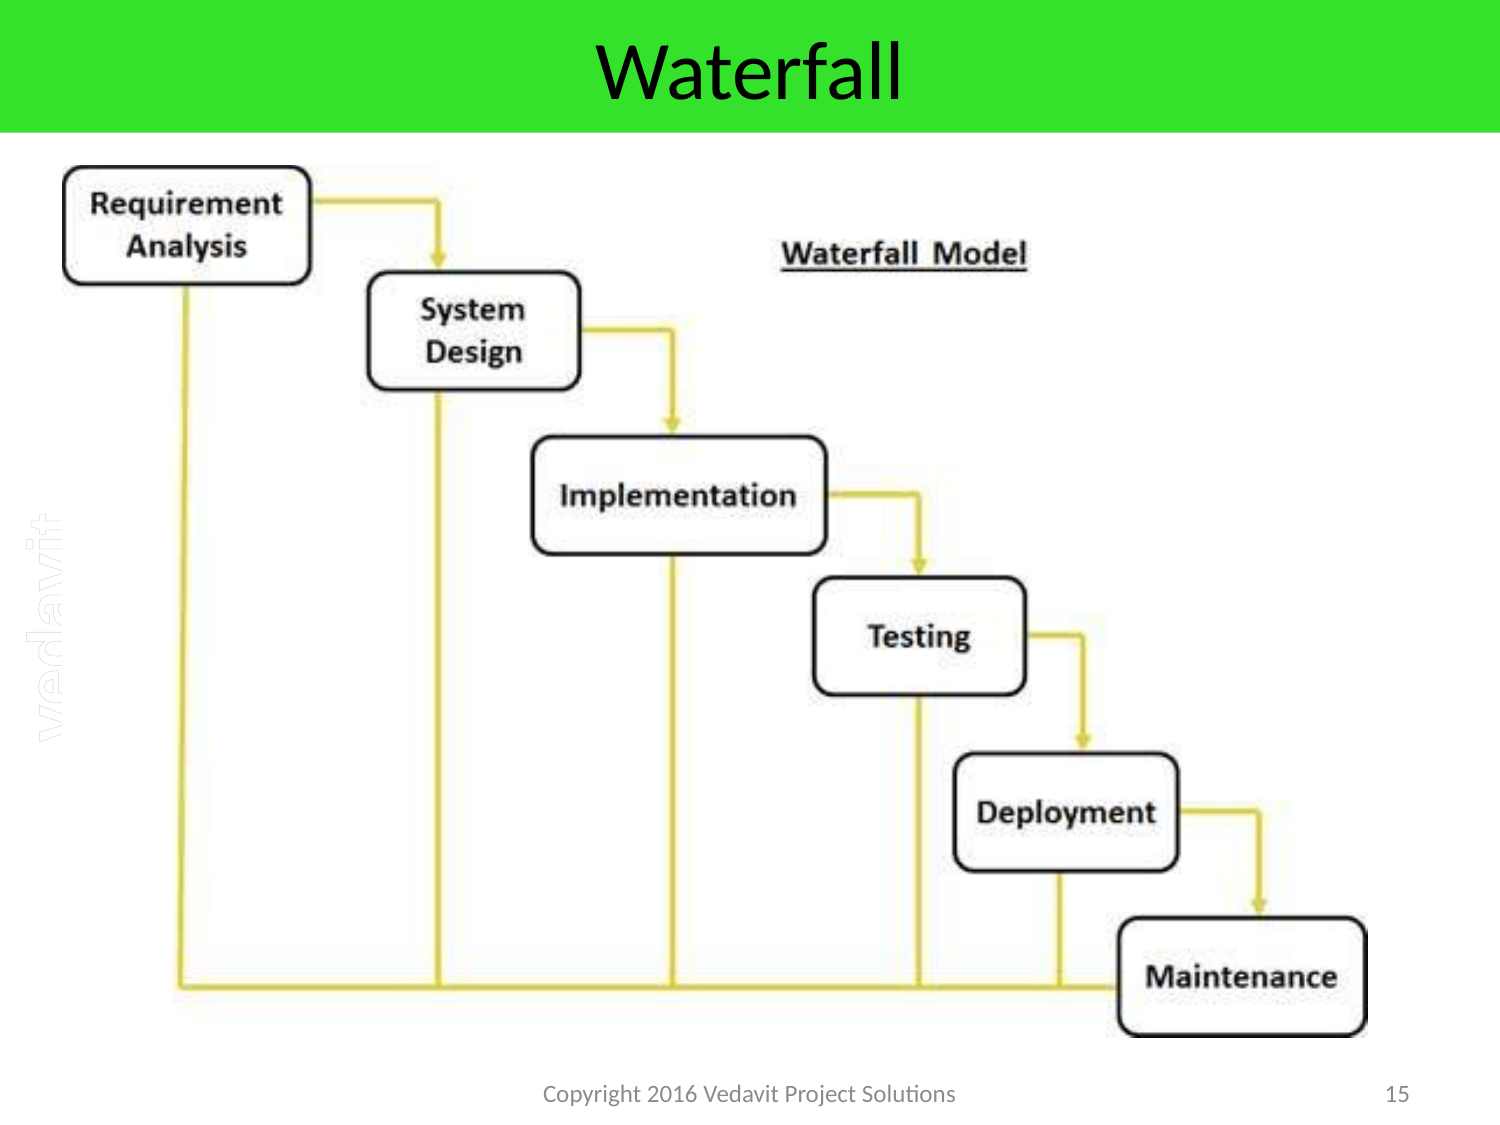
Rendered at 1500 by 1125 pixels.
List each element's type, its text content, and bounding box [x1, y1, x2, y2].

title Waterfall [0, 0, 1500, 133]
picture [62, 165, 1368, 1038]
footer Copyright 2016 Vedavit Project Solutions [512, 1062, 988, 1123]
slide_number 15 [1074, 1062, 1425, 1123]
